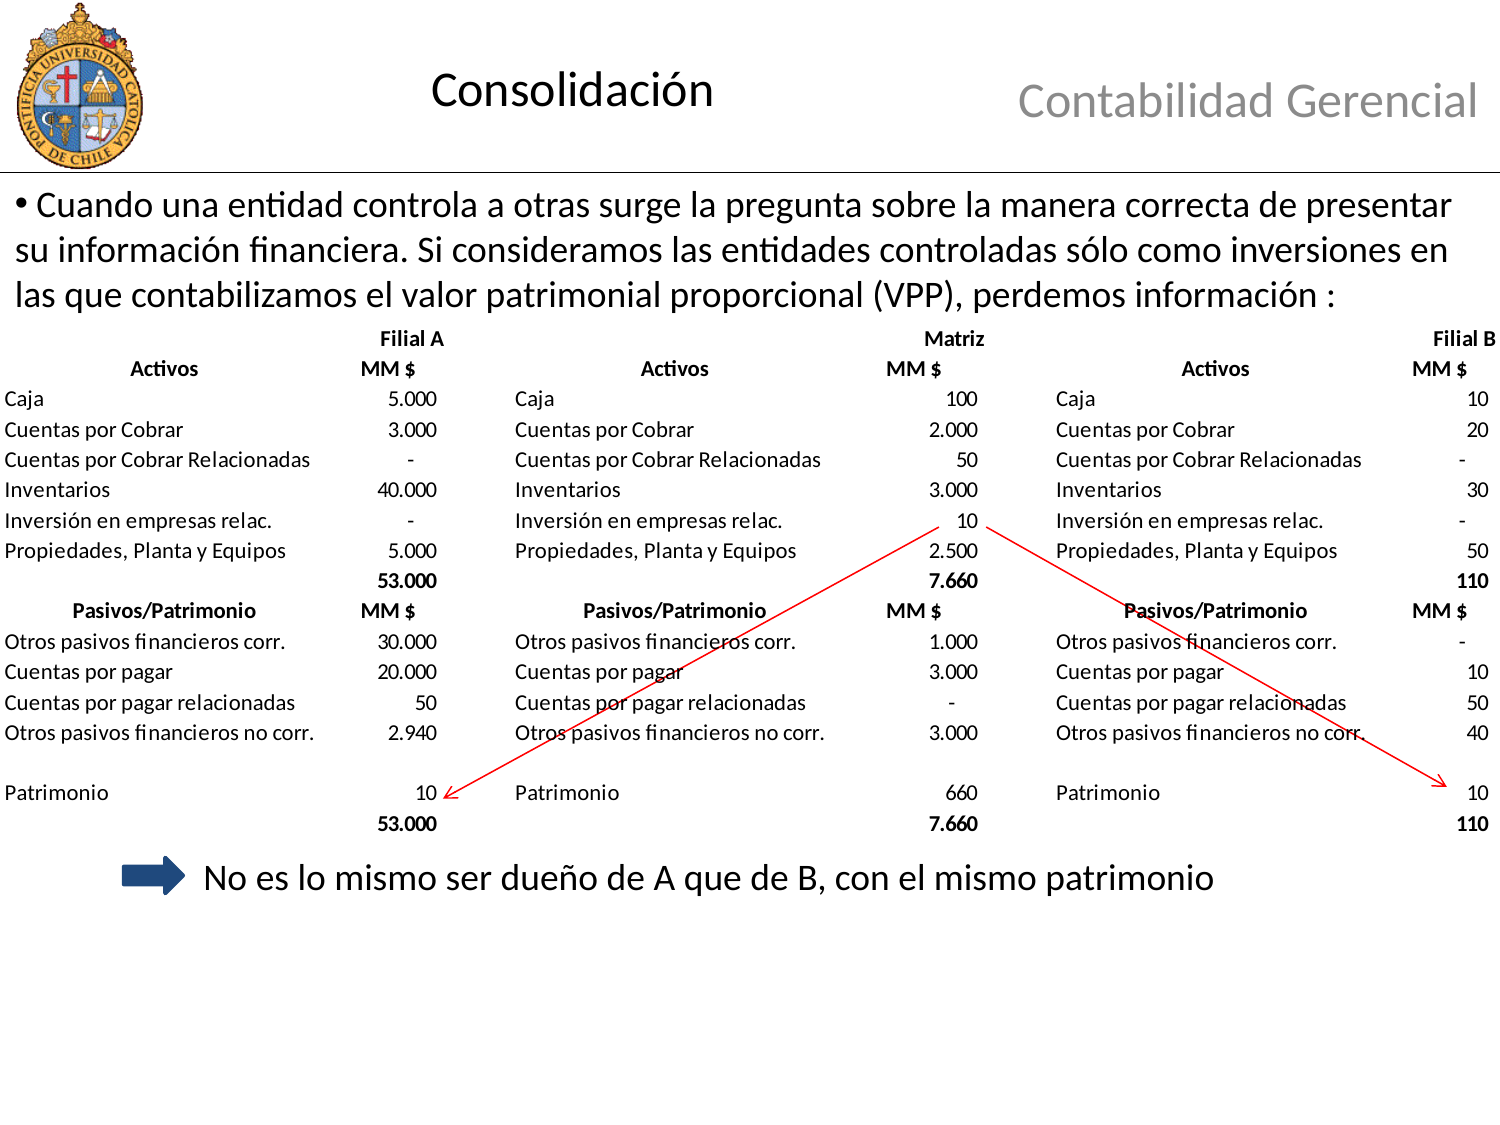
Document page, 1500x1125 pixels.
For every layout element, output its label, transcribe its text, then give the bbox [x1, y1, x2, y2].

text_box Cuando una entidad controla a otras surge la pregunta sobre la manera correcta de presentar su información financiera. Si consideramos las entidades controladas sólo como inversiones en las que contabilizamos el valor patrimonial proporcional (VPP), perdemos información : [0, 177, 1500, 323]
text_box [121, 855, 186, 896]
subtitle Contabilidad Gerencial [998, 0, 1500, 172]
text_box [0, 0, 160, 172]
title Consolidación [160, 0, 998, 172]
text_box No es lo mismo ser dueño de A que de B, con el mismo patrimonio [112, 851, 1317, 906]
picture [0, 326, 1500, 844]
